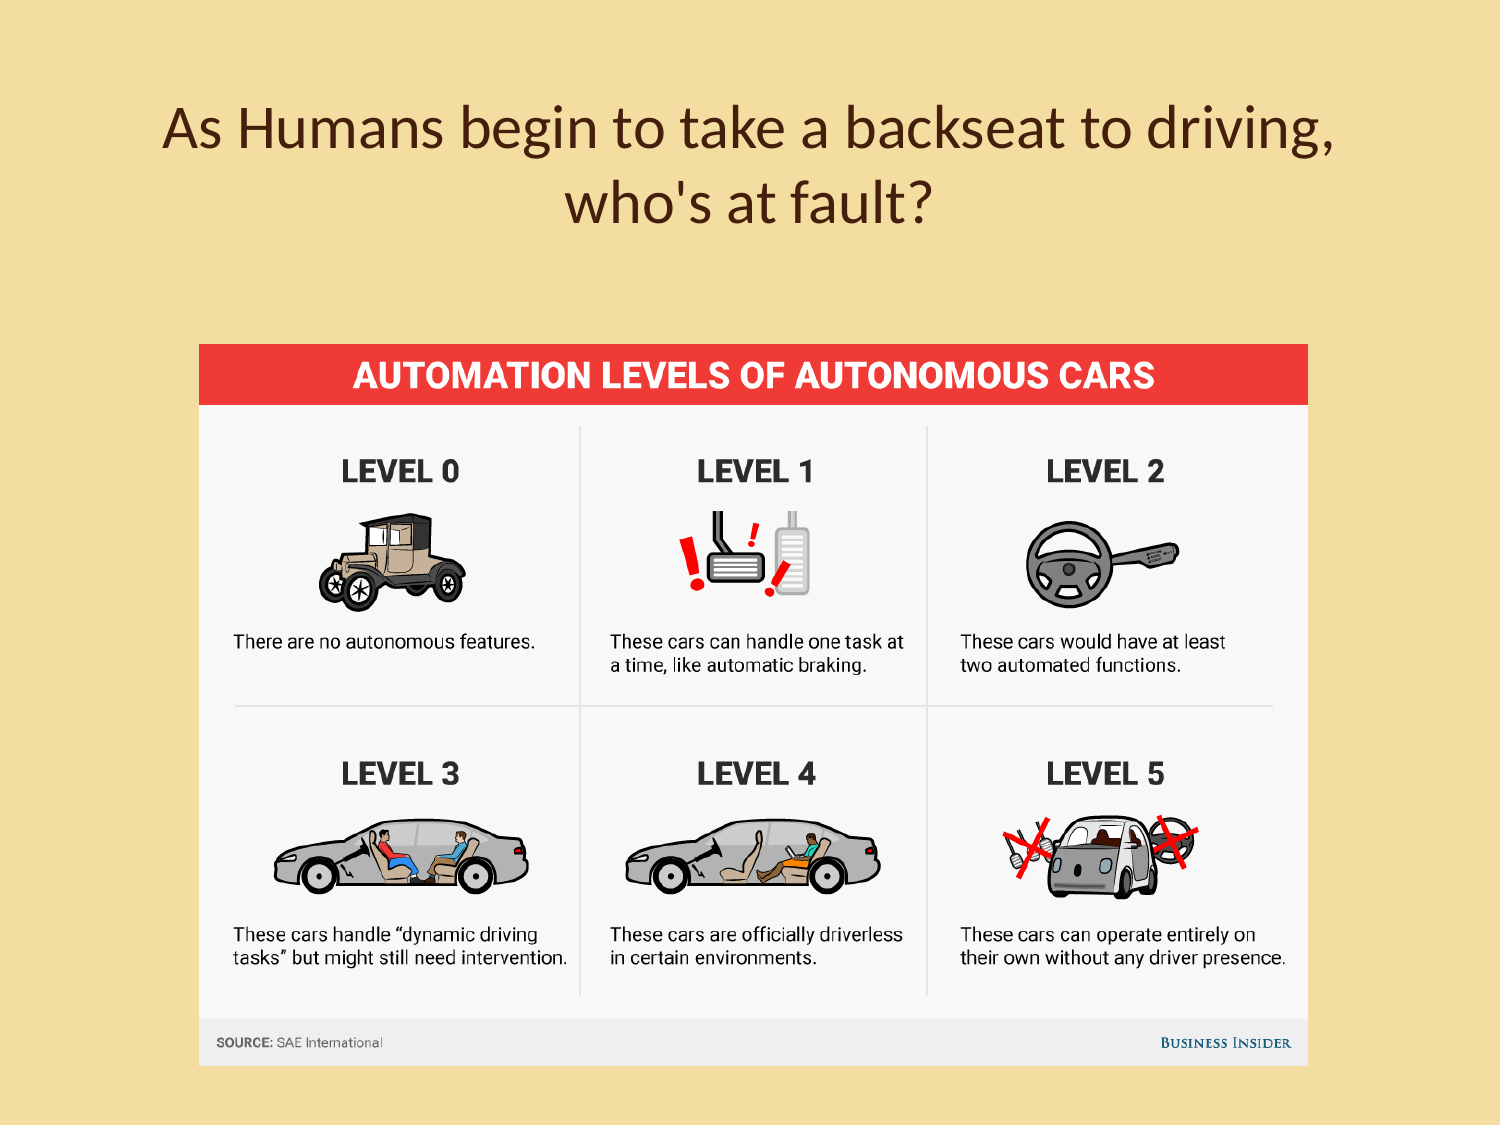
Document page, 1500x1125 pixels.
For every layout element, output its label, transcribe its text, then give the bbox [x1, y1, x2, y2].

picture [198, 343, 1308, 1066]
title As Humans begin to take a backseat to driving, who's at fault? [112, 78, 1388, 320]
